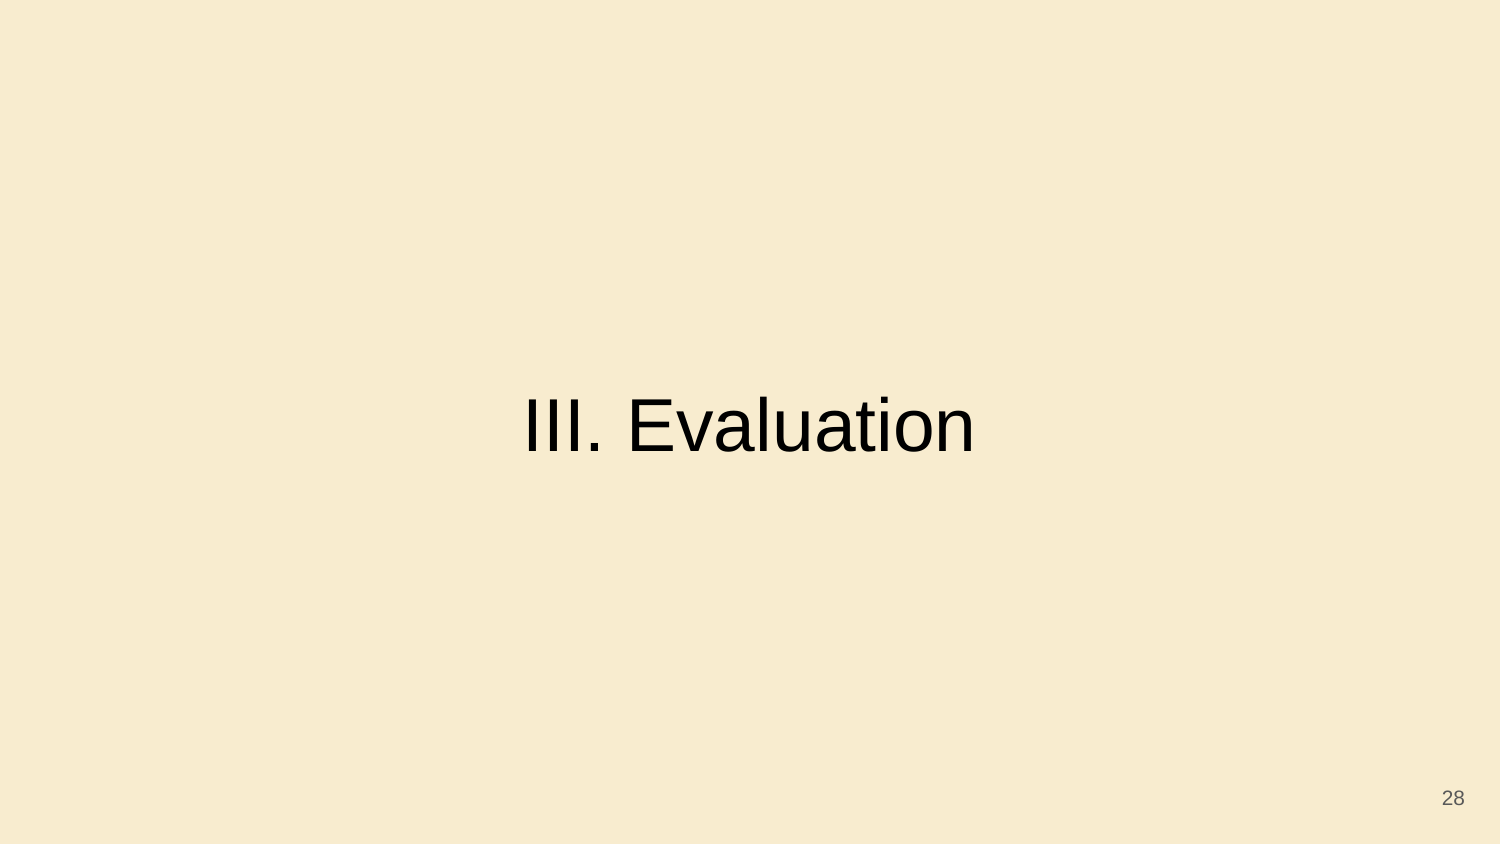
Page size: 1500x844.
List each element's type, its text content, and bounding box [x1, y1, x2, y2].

slide_number ‹#› [1389, 764, 1480, 830]
title III. Evaluation [51, 352, 1449, 491]
